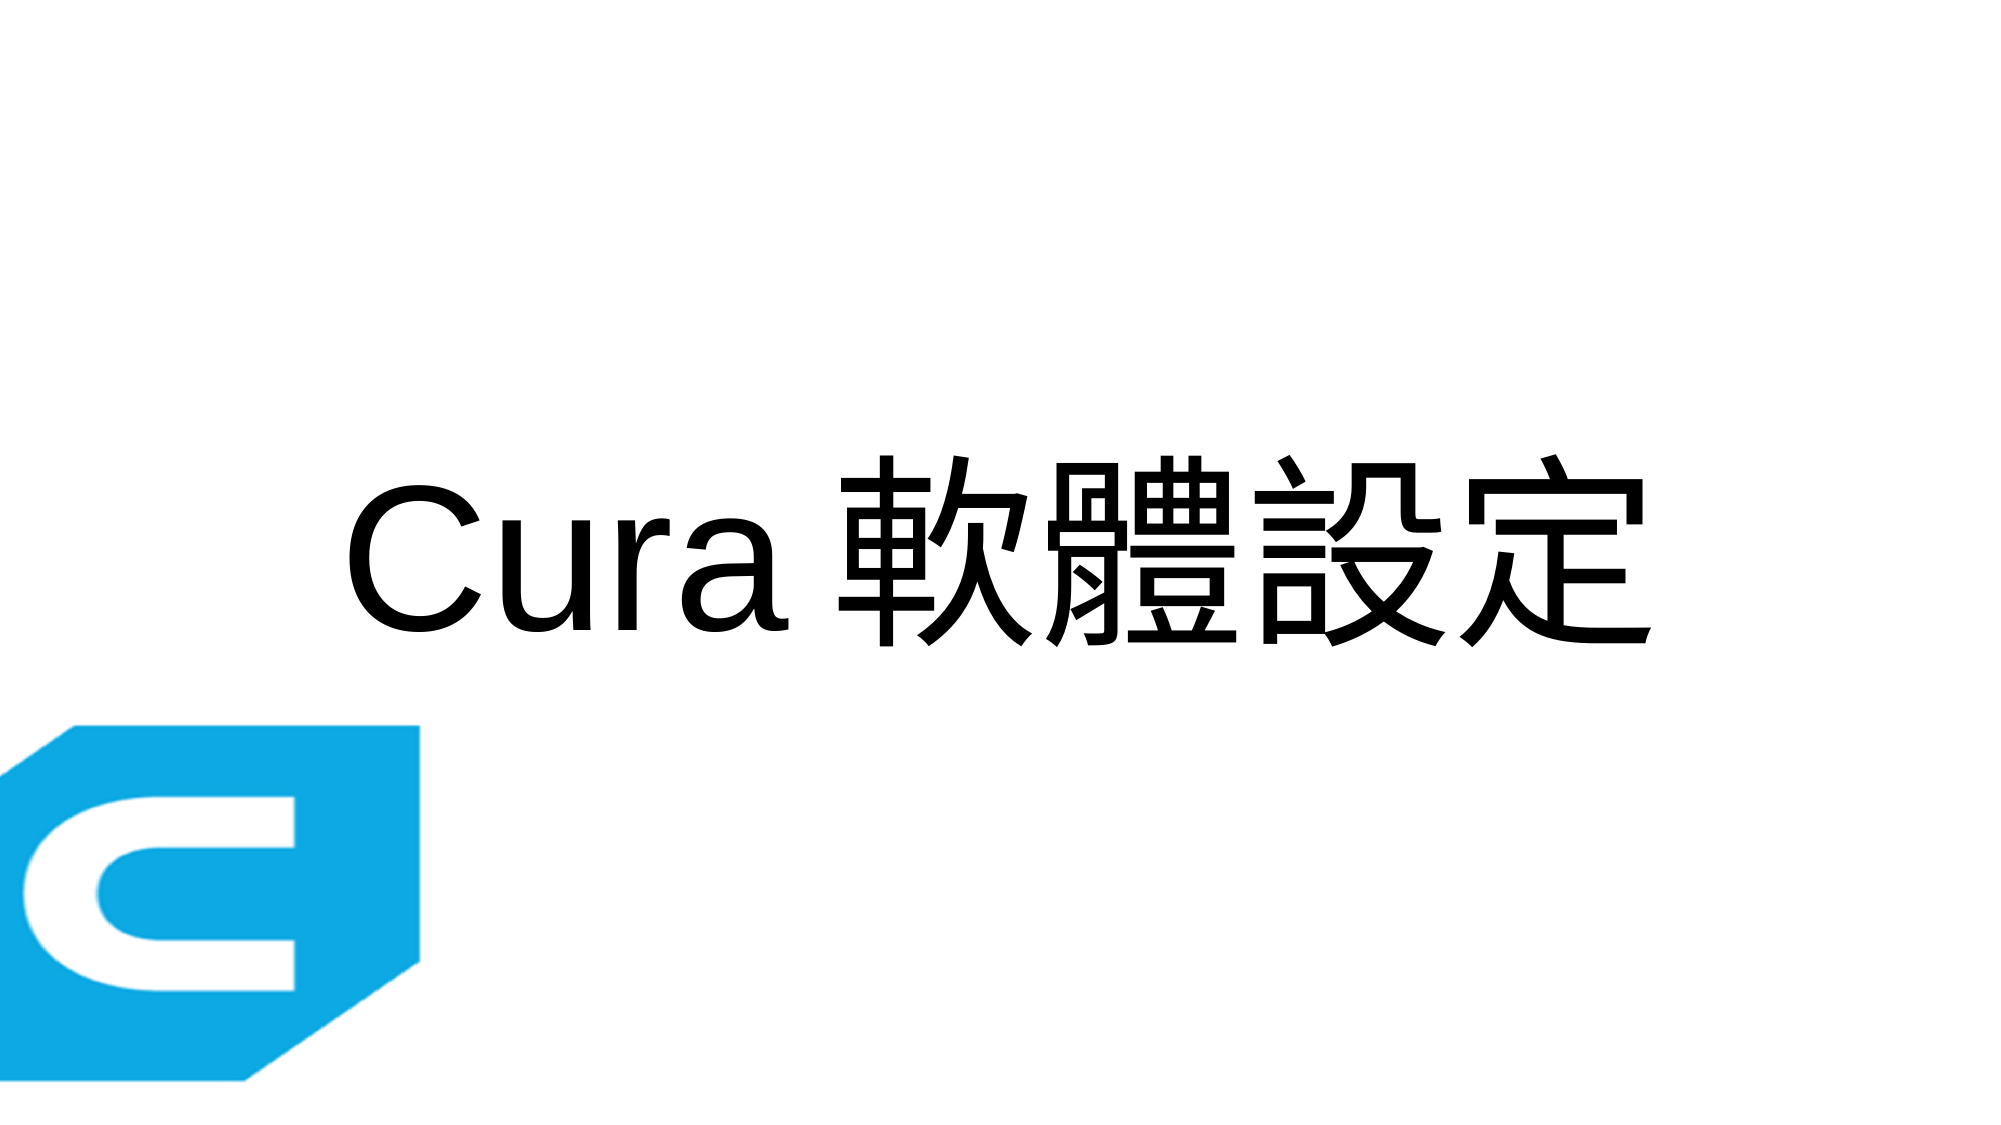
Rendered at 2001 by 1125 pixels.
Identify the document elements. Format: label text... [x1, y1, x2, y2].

picture [22, 796, 297, 992]
title Cura軟體設定 [249, 290, 1750, 683]
picture [0, 682, 591, 1125]
